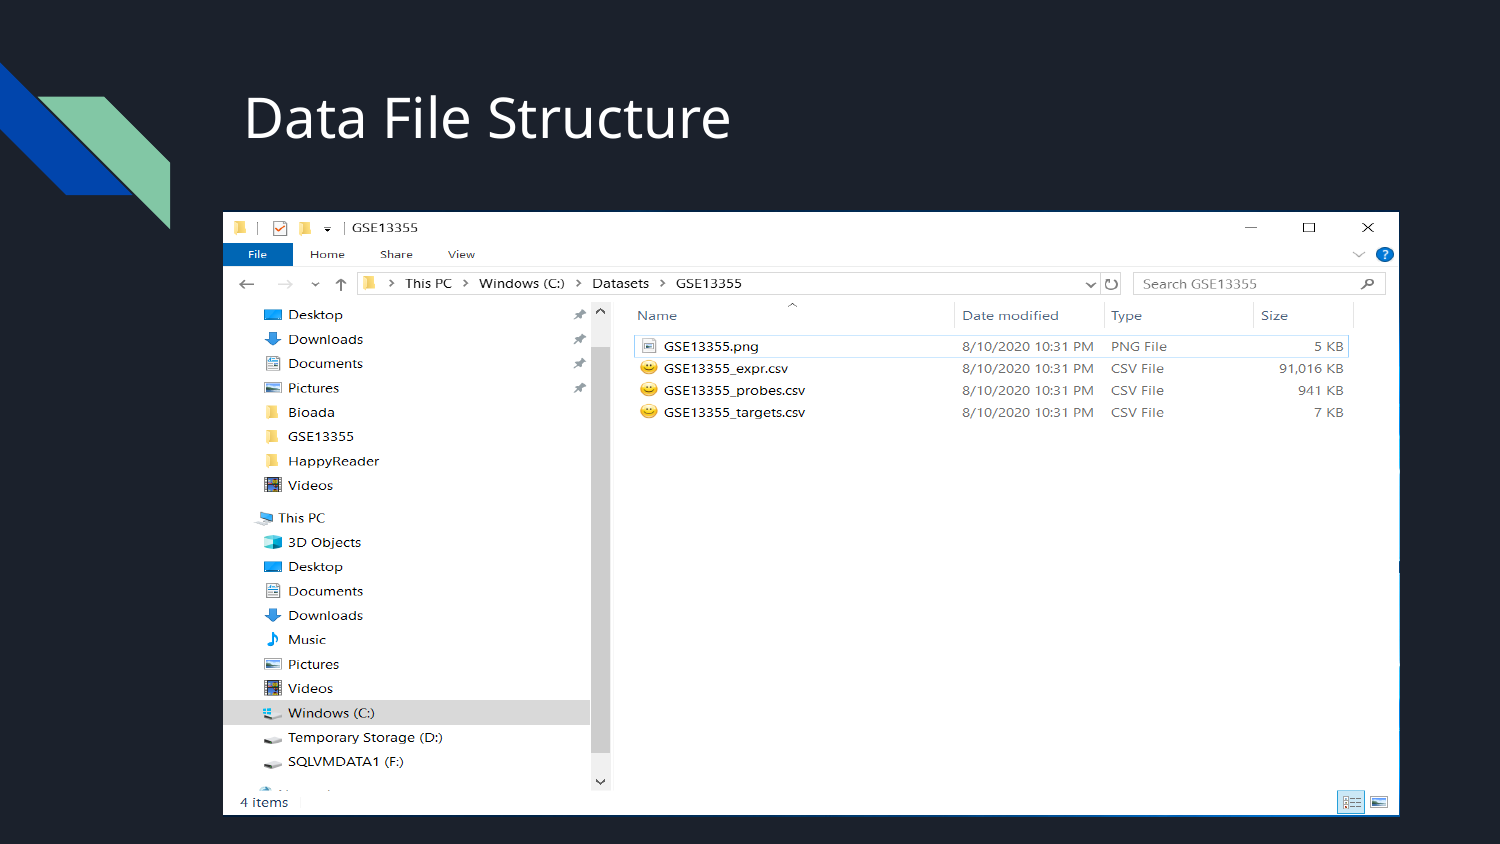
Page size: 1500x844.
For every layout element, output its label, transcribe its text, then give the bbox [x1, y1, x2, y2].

picture [222, 210, 1400, 818]
text_box Data File Structure [228, 66, 1241, 165]
